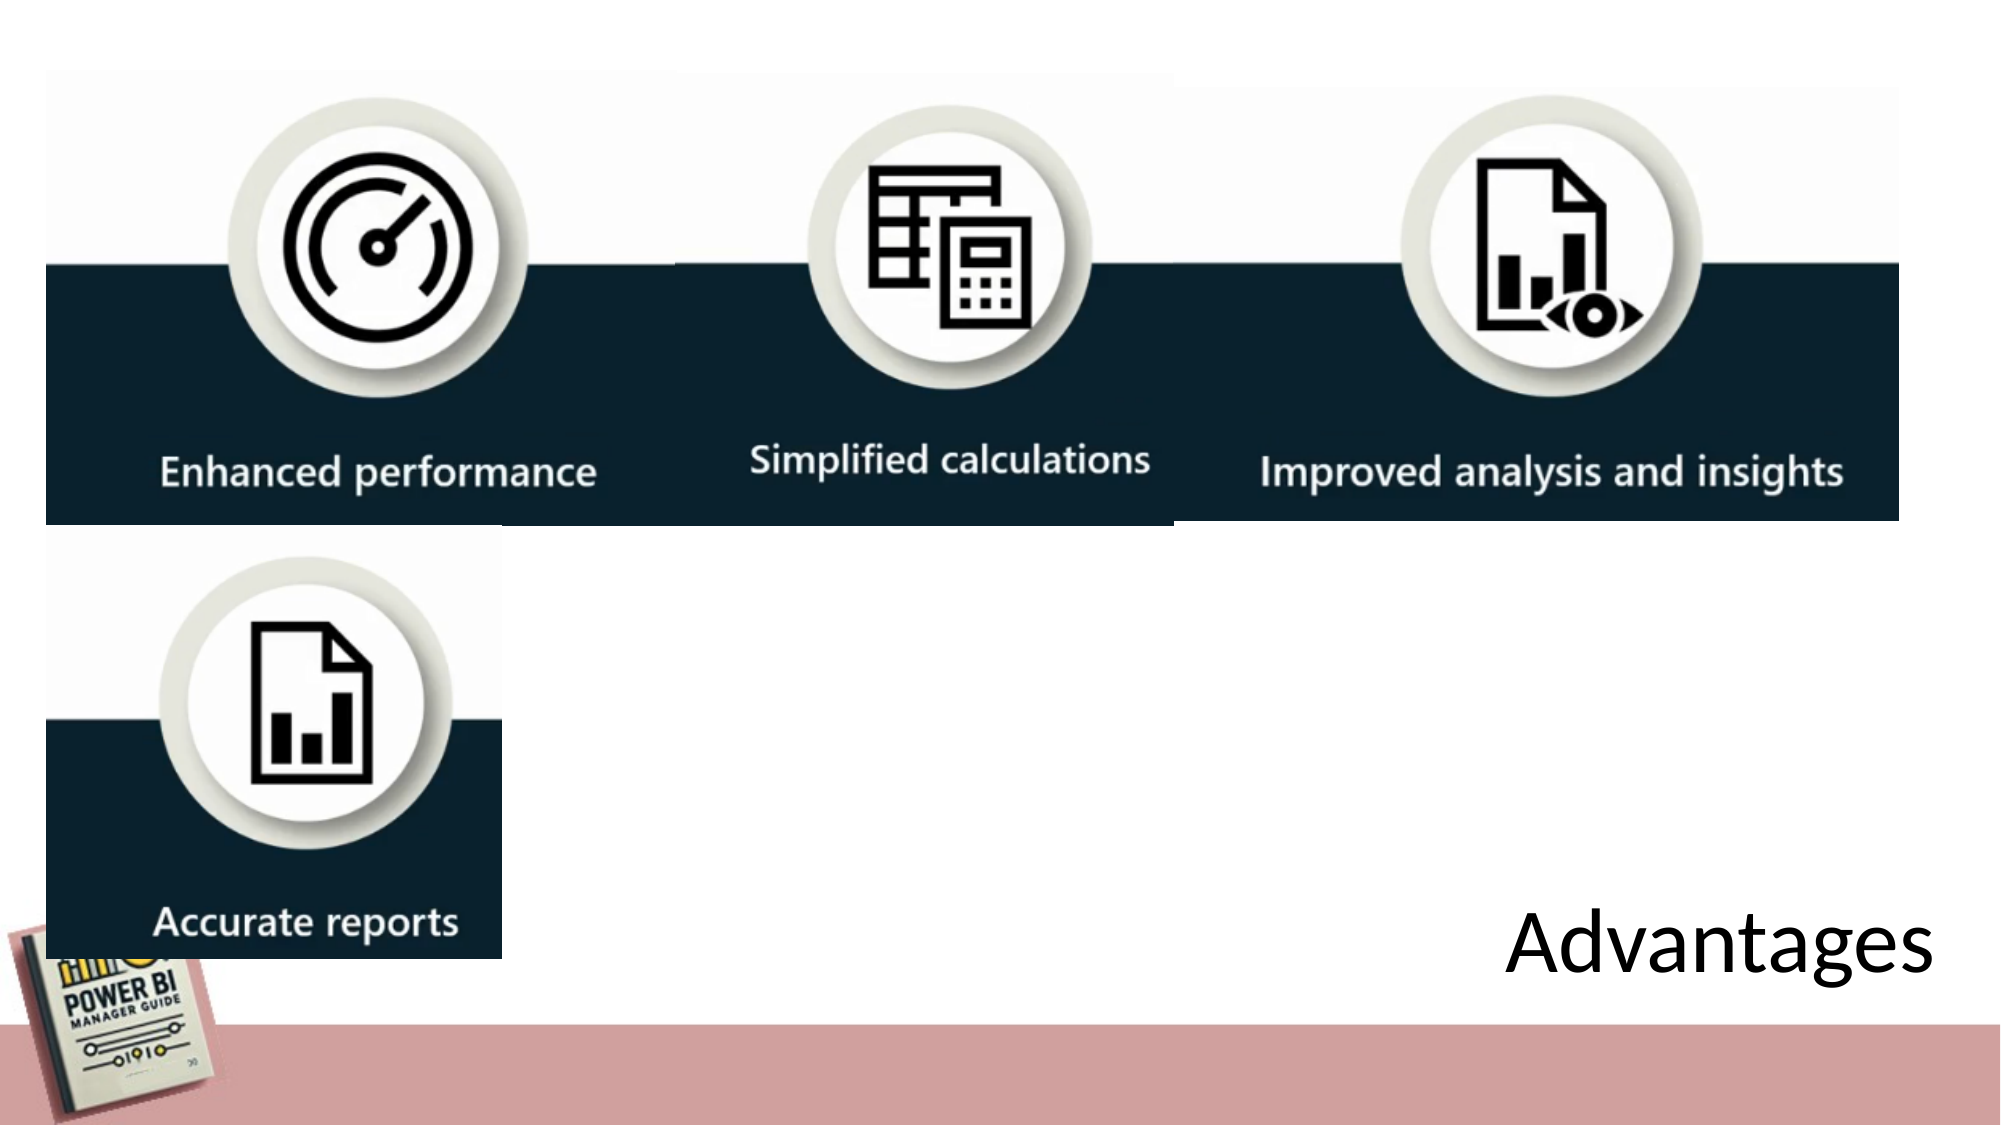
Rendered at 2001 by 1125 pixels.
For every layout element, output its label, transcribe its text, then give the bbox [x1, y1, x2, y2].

picture [0, 0, 2001, 1125]
text_box Advantages [1490, 873, 1951, 999]
